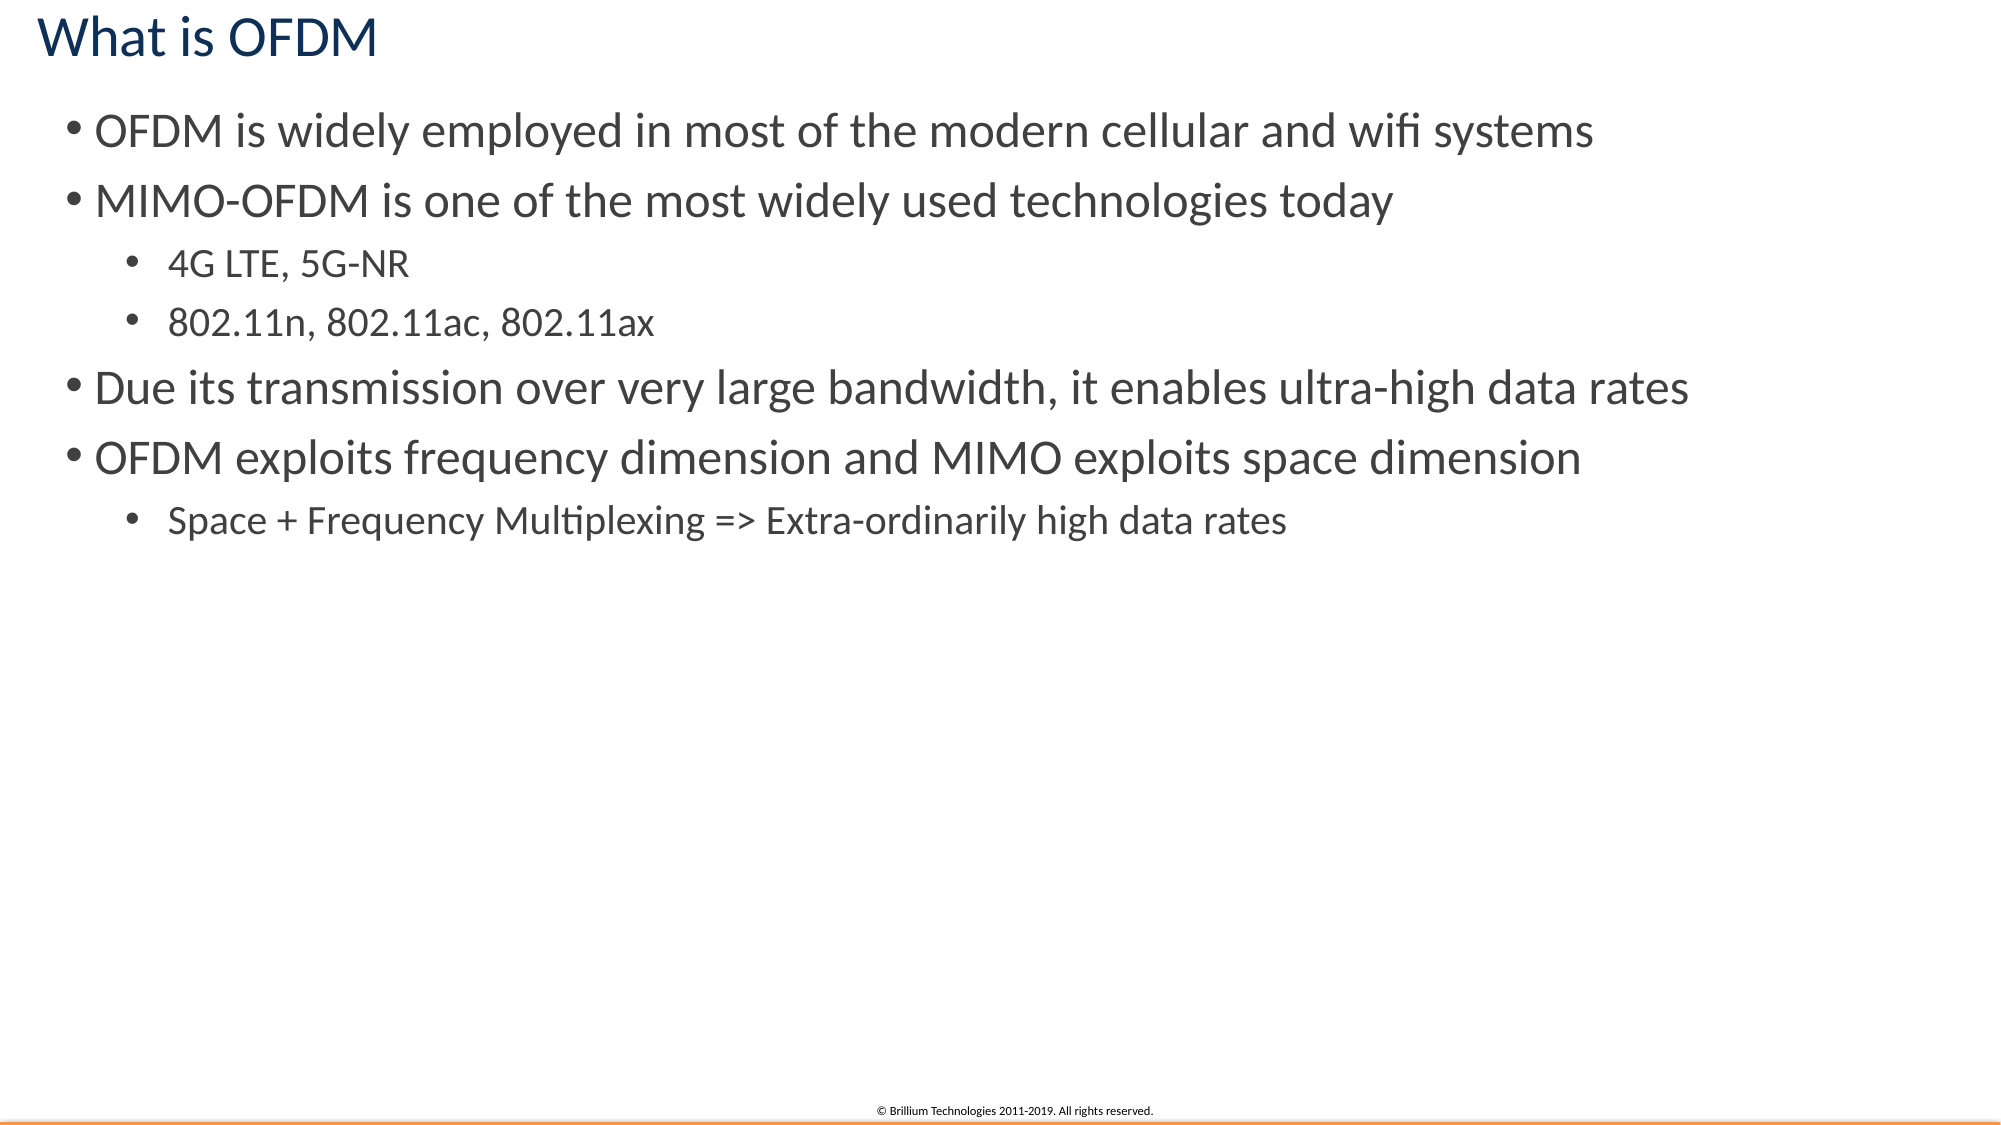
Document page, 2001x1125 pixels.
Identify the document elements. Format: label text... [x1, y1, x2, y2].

list OFDM is widely employed in most of the modern cellular and wifi systems MIMO-OFDM is one of the most widely used technologies today 4G LTE, 5G-NR 802.11n, 802.11ac, 802.11ax Due its transmission over very large bandwidth, it enables ultra-high data rates OFDM exploits frequency dimension and MIMO exploits space dimension Space + Frequency Multiplexing => Extra-ordinarily high data rates [35, 90, 1900, 1067]
title What is OFDM [22, 0, 1900, 66]
